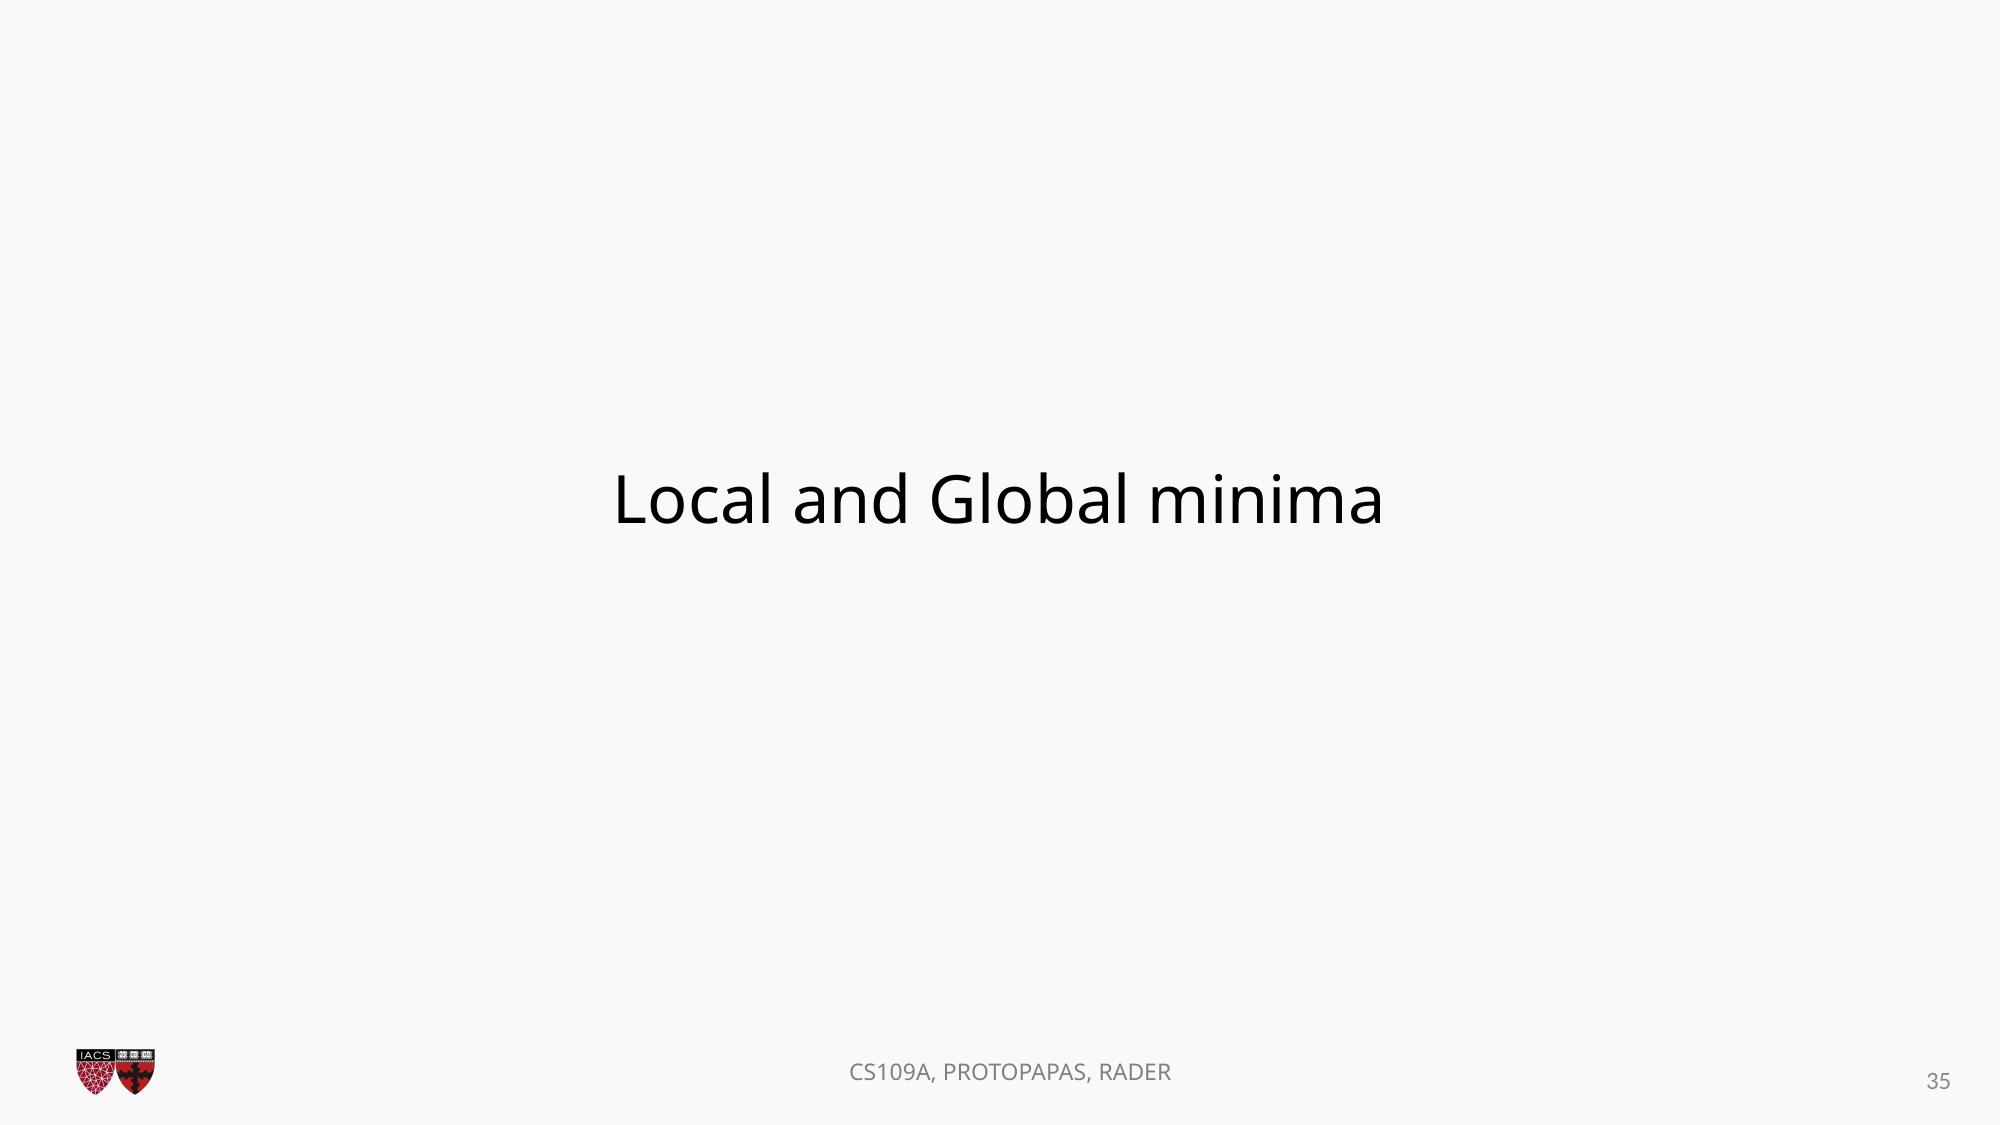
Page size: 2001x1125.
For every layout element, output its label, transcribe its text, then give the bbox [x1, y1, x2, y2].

picture [75, 1049, 155, 1095]
slide_number 35 [1500, 1050, 1967, 1110]
title Local and Global minima [99, 449, 1900, 576]
